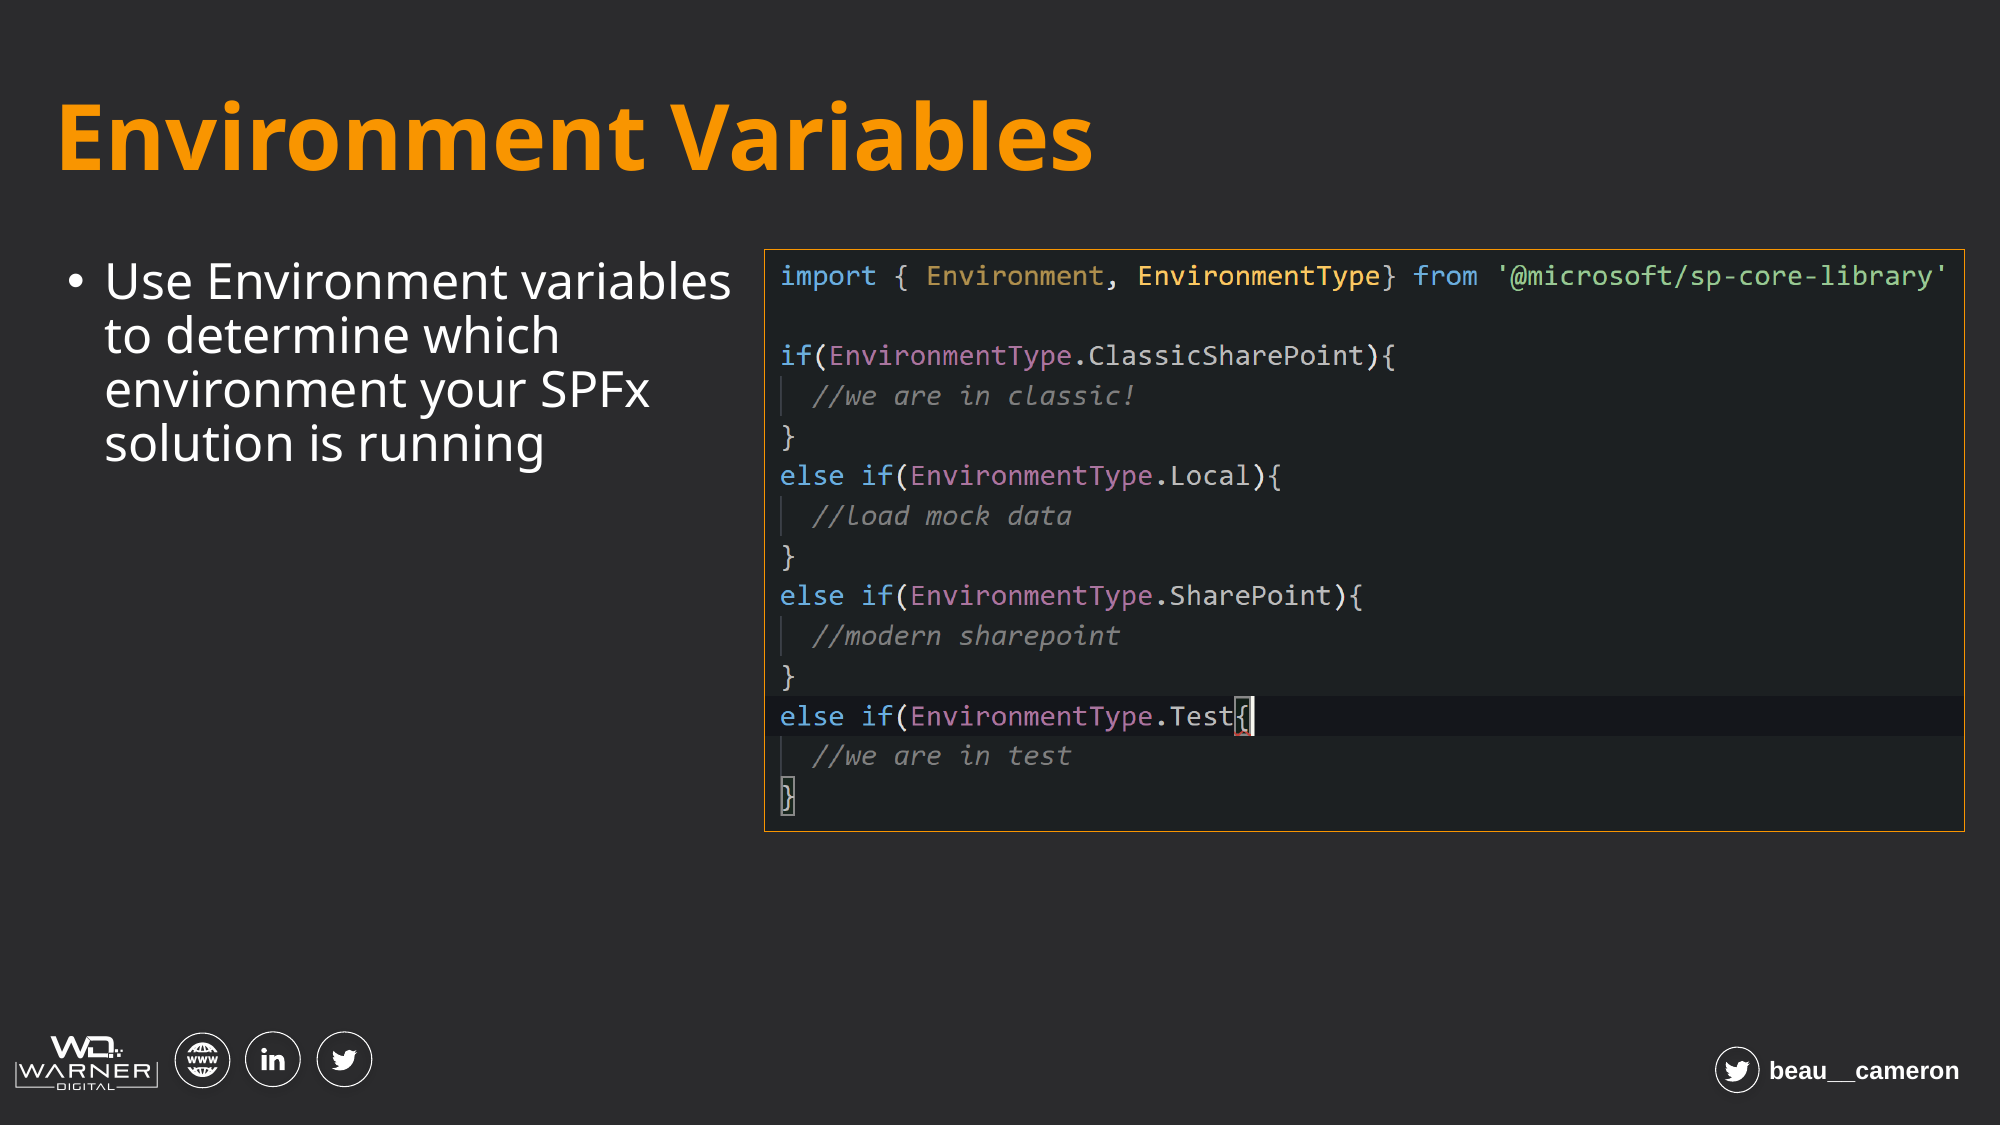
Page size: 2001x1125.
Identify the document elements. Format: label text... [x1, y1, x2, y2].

picture [7, 1036, 175, 1094]
picture [764, 248, 1965, 832]
text_box Environment Variables [39, 31, 1846, 250]
picture [187, 1042, 218, 1078]
text_box Use Environment variables to determine which environment your SPFx solution is running [52, 249, 765, 1033]
